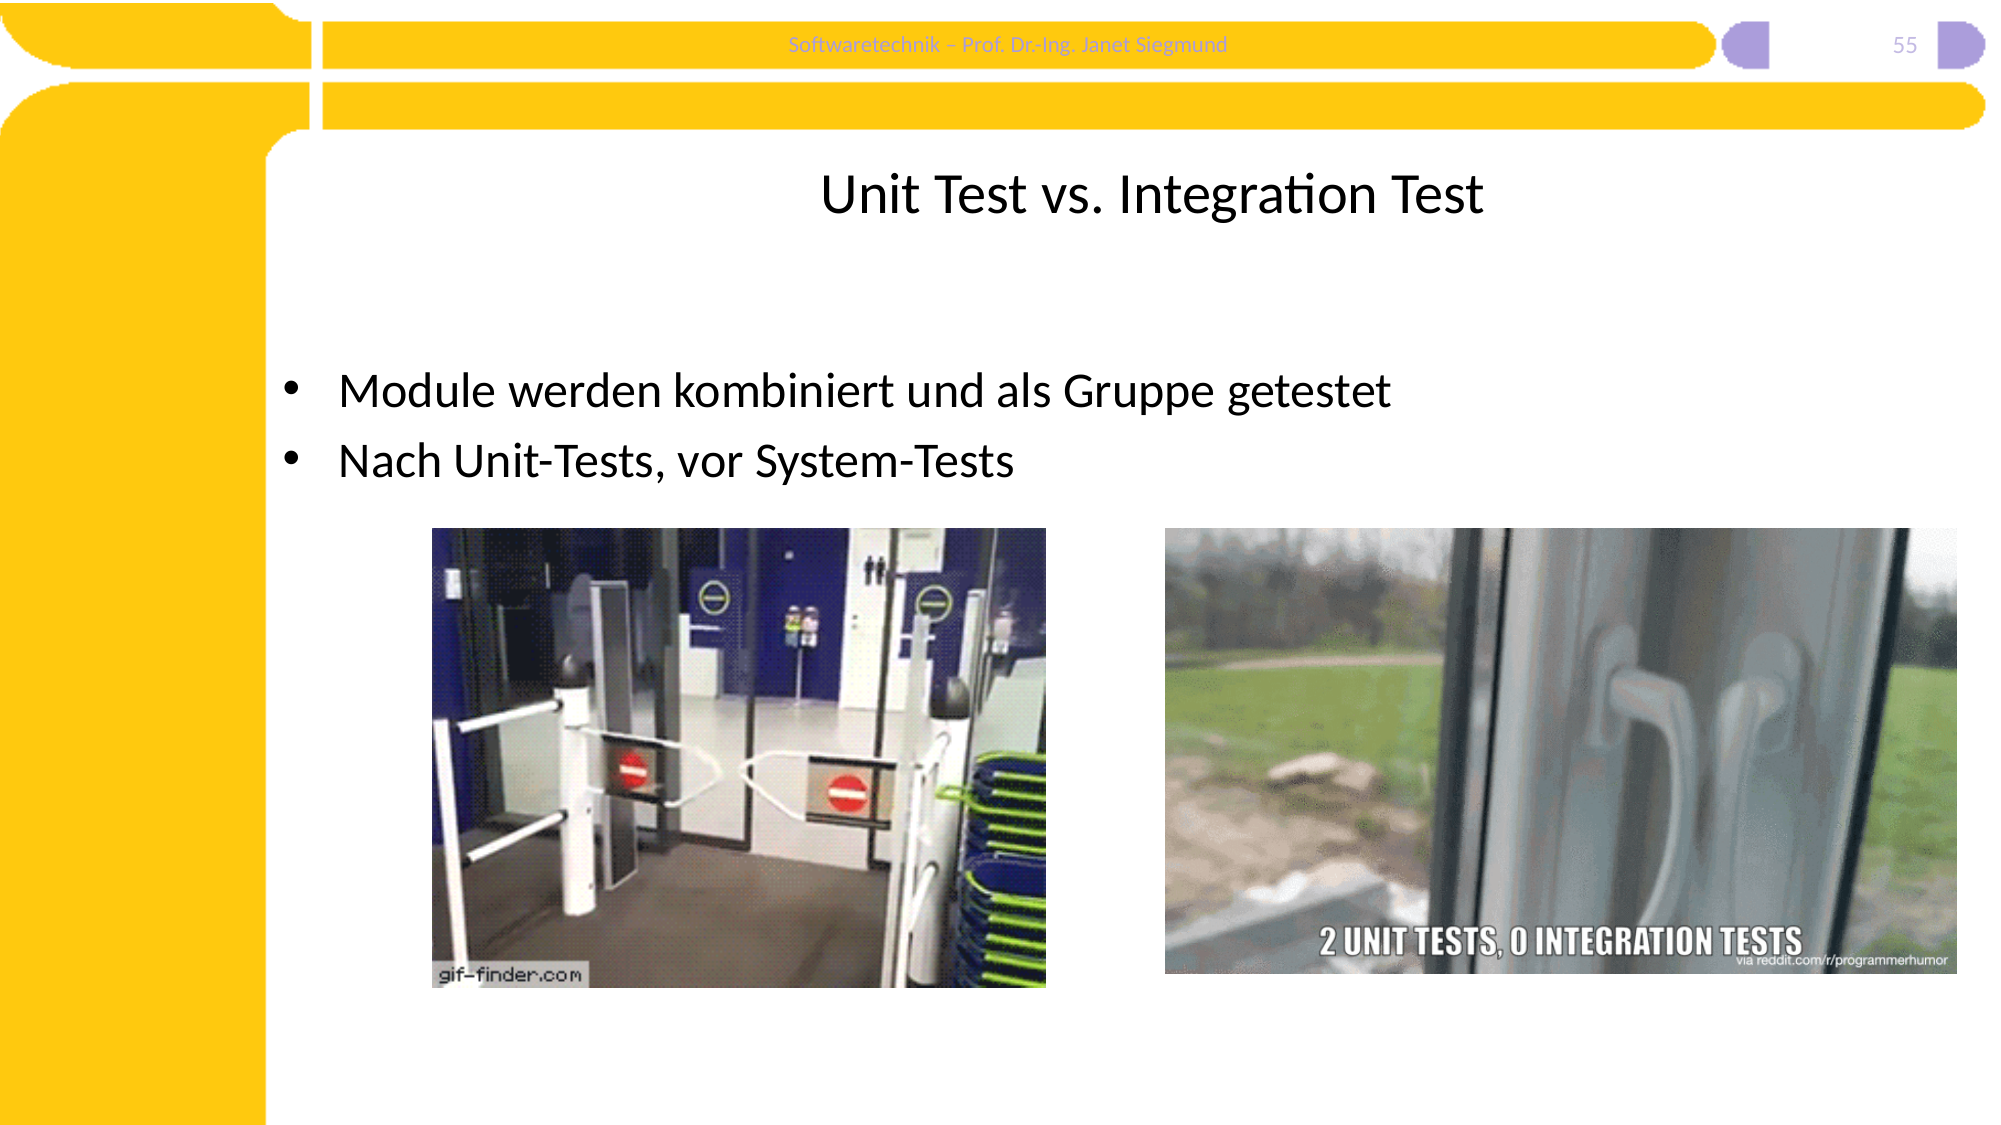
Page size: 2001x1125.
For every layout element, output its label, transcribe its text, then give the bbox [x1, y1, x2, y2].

title Unit Test vs. Integration Test [350, 137, 1957, 243]
picture [0, 3, 1999, 1125]
list Module werden kombiniert und als Gruppe getestet Nach Unit-Tests, vor System-Tests [267, 349, 1993, 1104]
slide_number 55 [1767, 20, 1934, 67]
